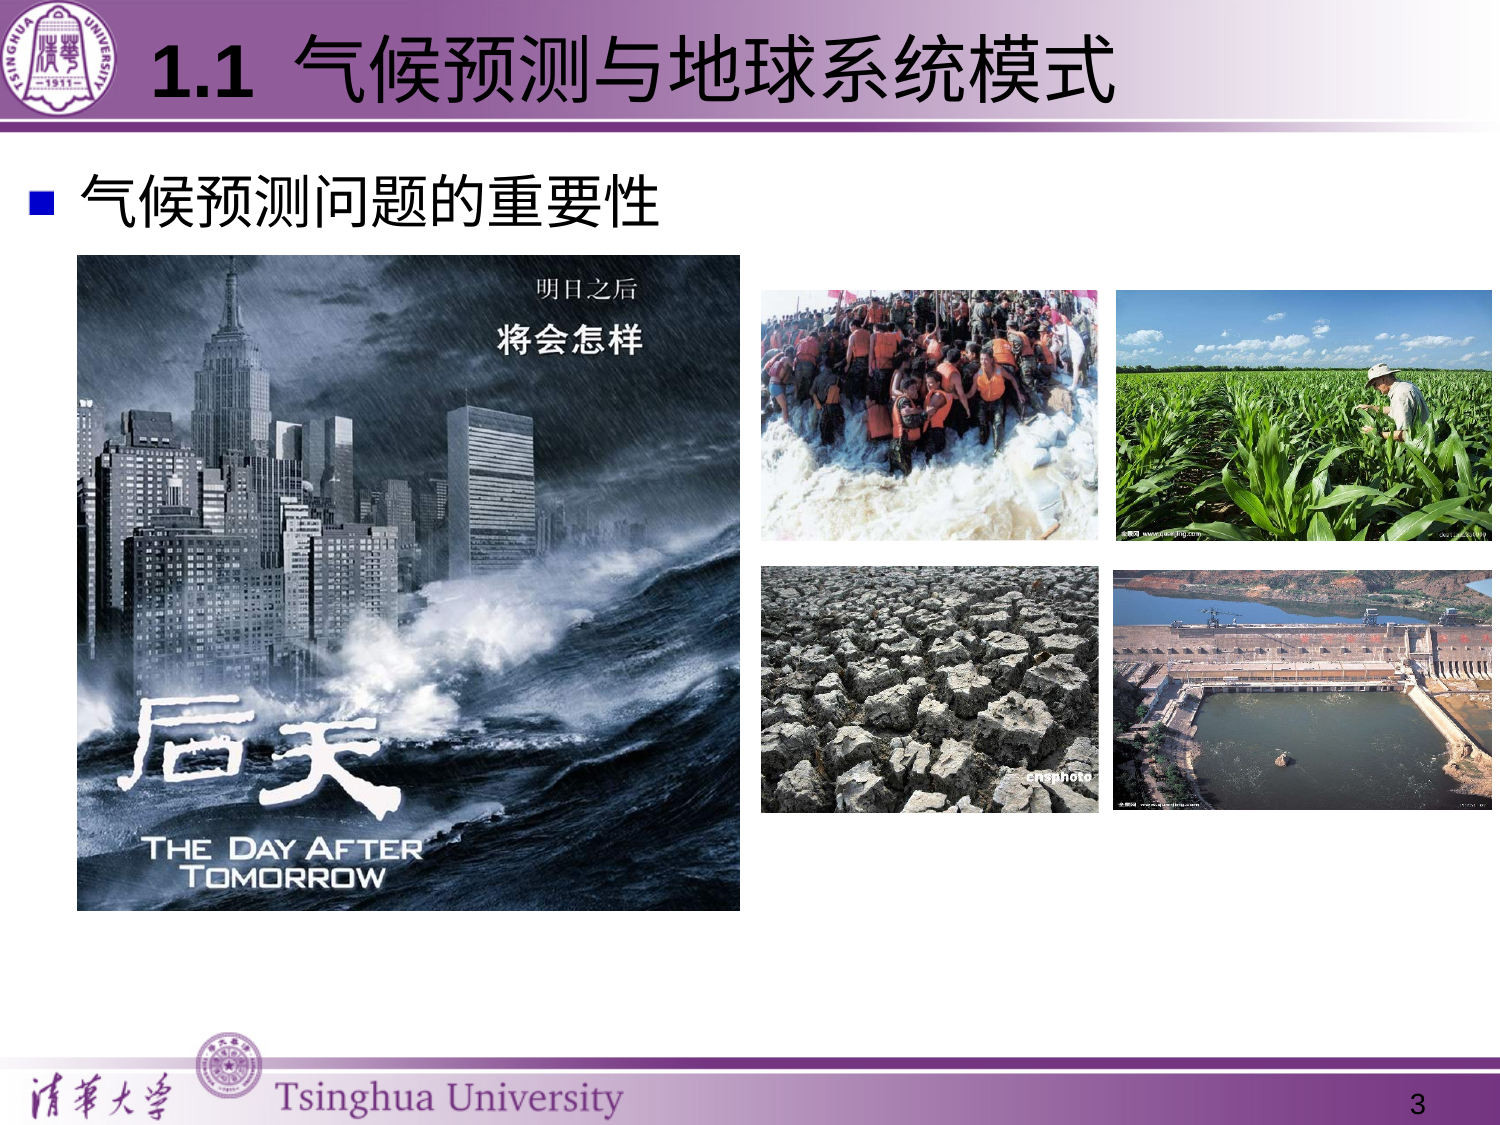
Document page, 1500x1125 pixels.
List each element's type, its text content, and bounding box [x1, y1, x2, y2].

slide_number 3 [1335, 1077, 1500, 1125]
text_box 气候预测问题的重要性 [8, 143, 1500, 341]
picture [22, 184, 54, 215]
picture [0, 0, 1500, 1125]
text_box 1.1 气候预测与地球系统模式 [135, 16, 1495, 119]
